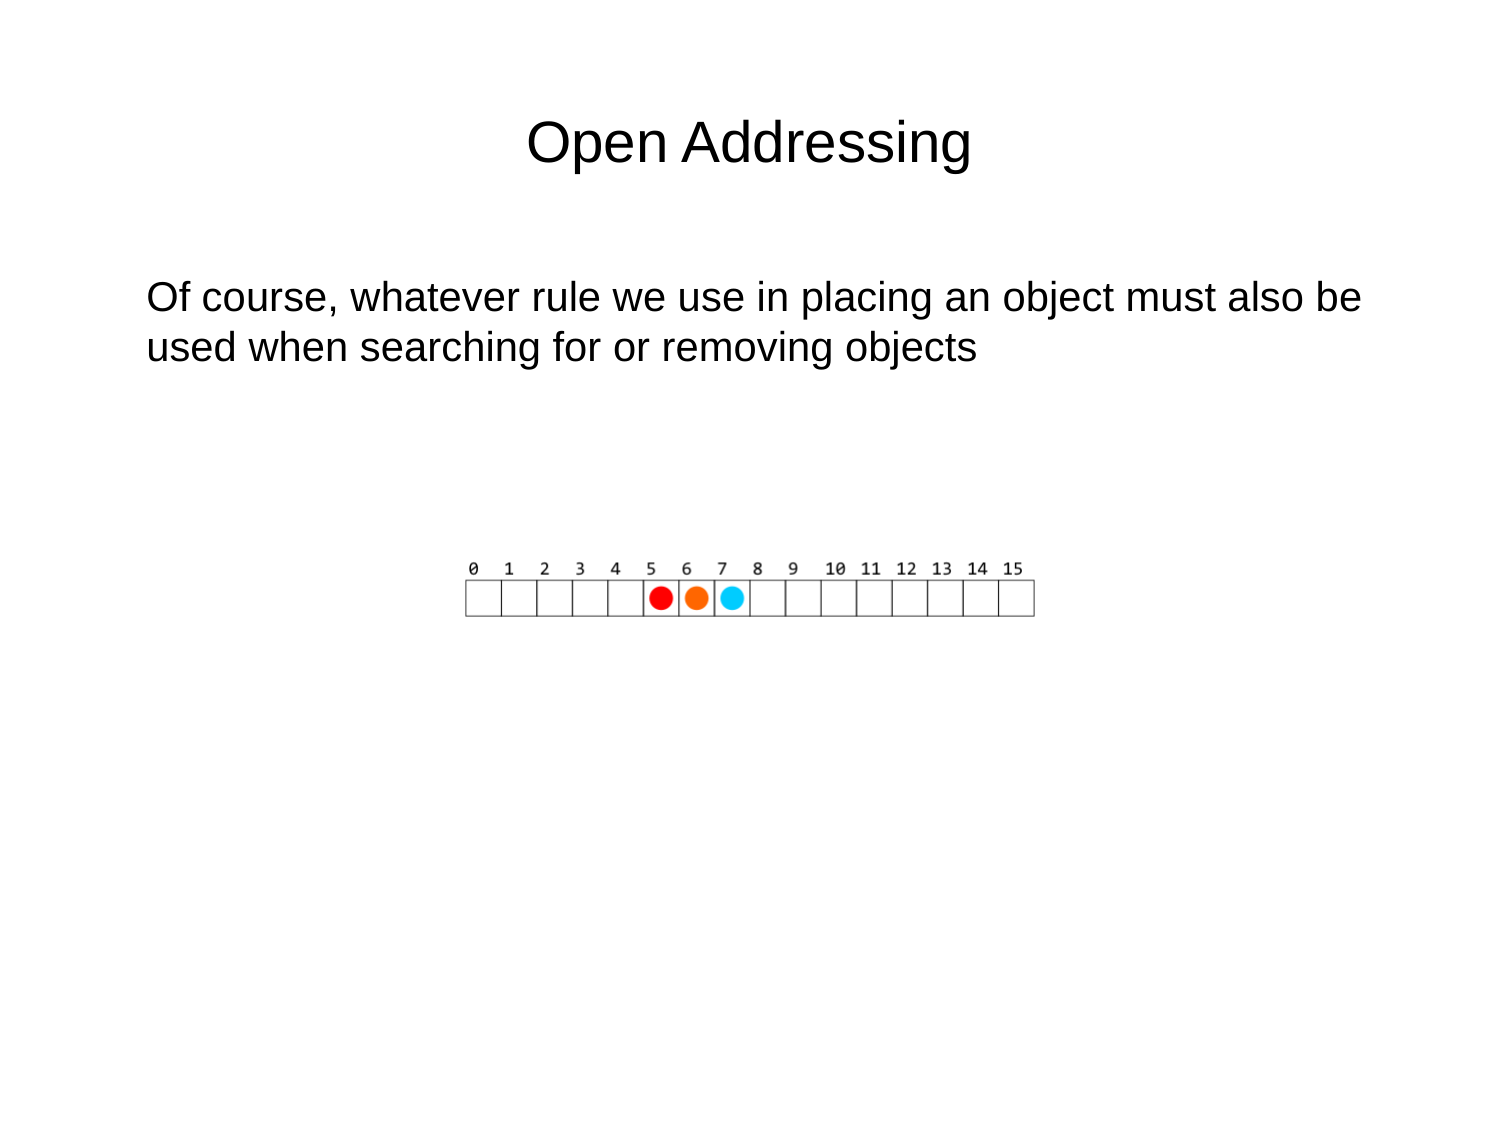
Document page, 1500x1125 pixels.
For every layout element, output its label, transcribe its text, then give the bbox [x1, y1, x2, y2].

list Of course, whatever rule we use in placing an object must also be used when searching for or removing objects [74, 262, 1426, 1006]
title Open Addressing [74, 44, 1426, 233]
picture [460, 503, 1040, 622]
